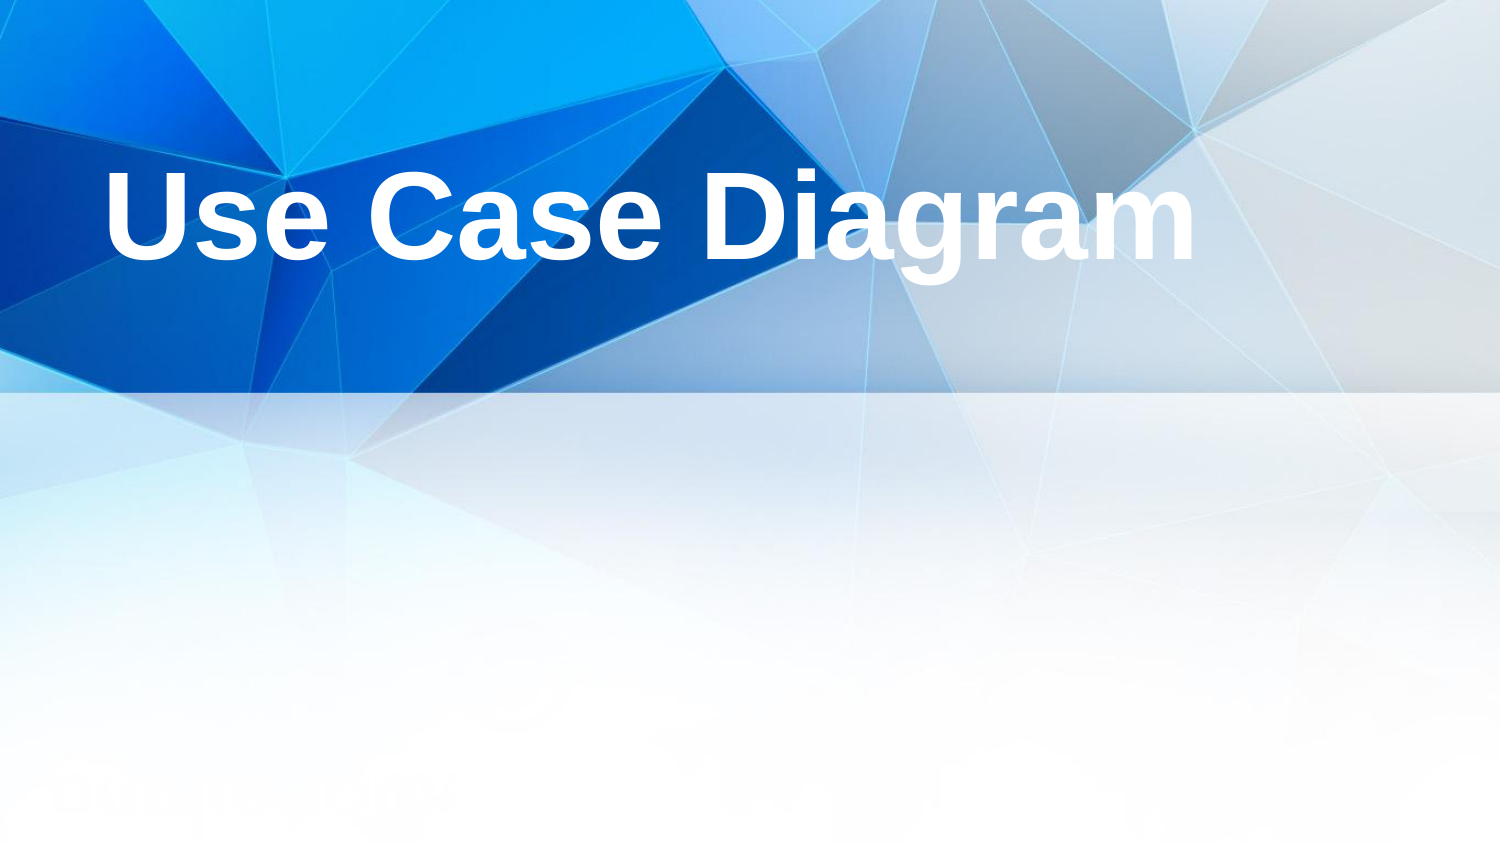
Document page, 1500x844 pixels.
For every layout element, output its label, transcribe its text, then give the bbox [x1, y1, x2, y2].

picture [0, 0, 1500, 844]
title Use Case Diagram [87, 134, 1425, 285]
